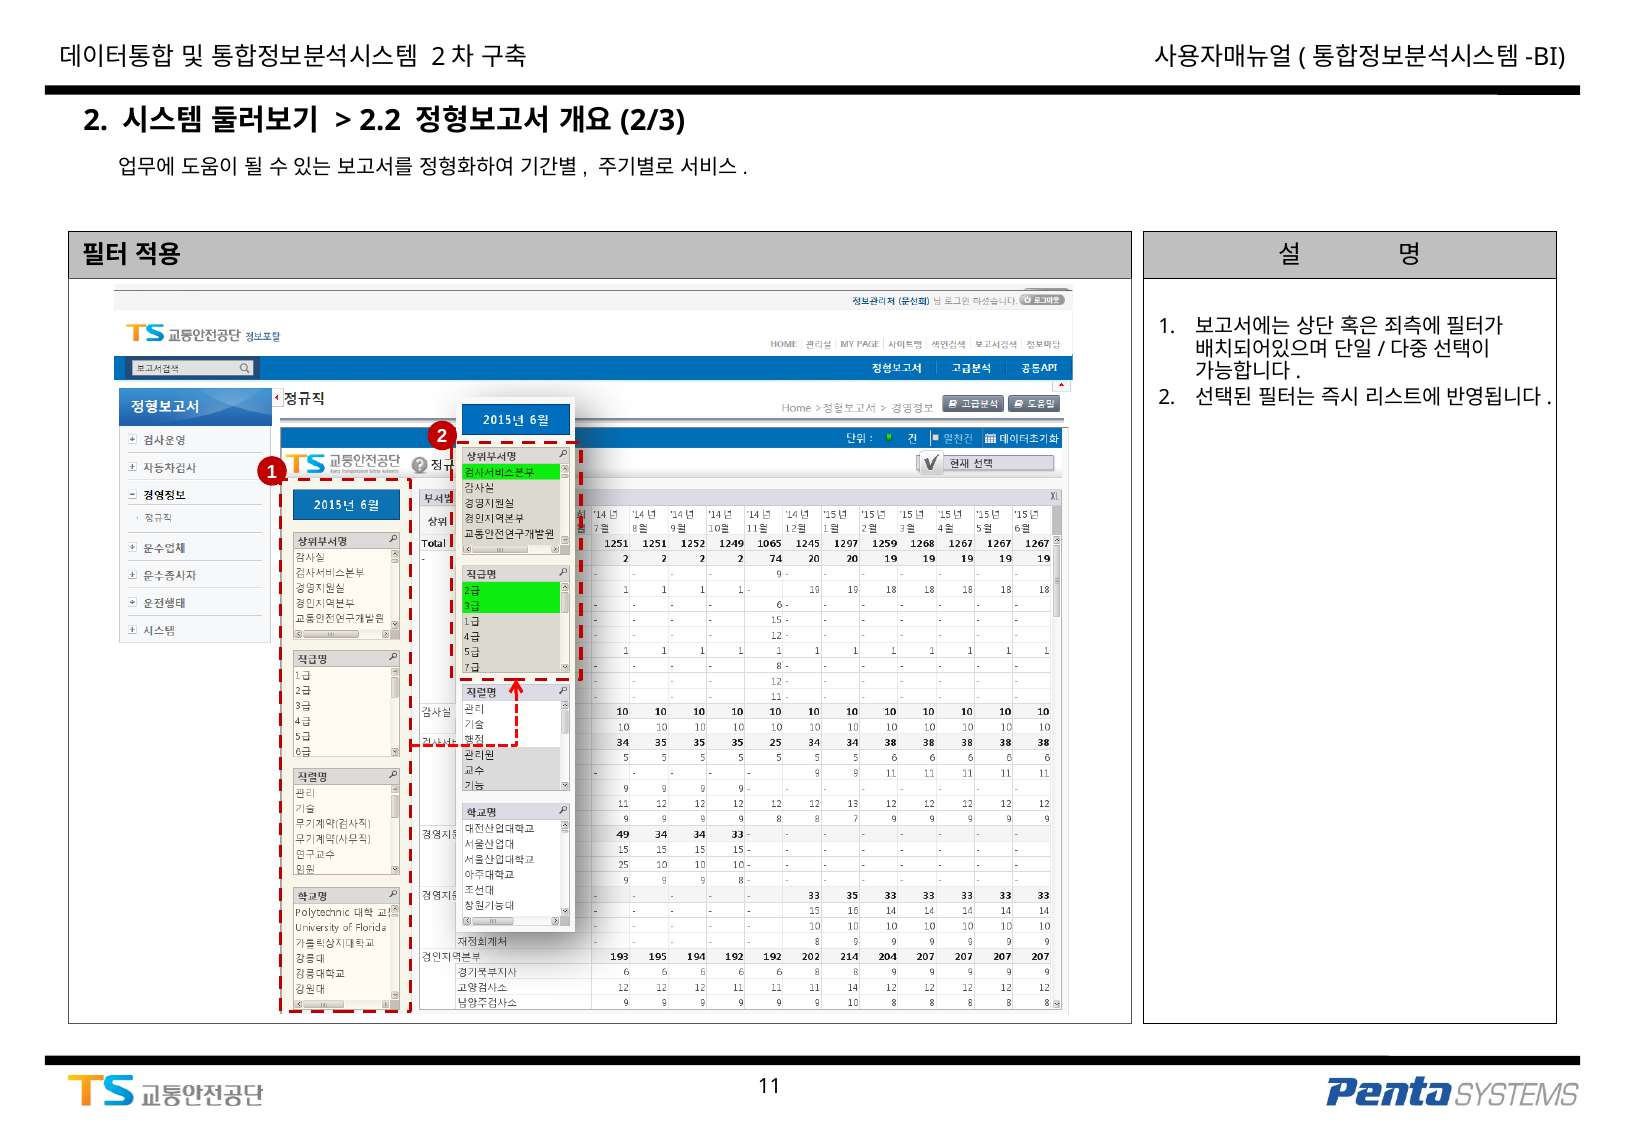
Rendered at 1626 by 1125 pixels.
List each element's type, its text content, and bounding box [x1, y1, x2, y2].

list 보고서에는 상단 혹은 죄측에 필터가 배치되어있으며 단일/다중 선택이 가능합니다. 선택된 필터는 즉시 리스트에 반영됩니다. [1143, 278, 1557, 1024]
text_box 업무에 도움이 될 수 있는 보고서를 정형화하여 기간별, 주기별로 서비스. [103, 148, 1557, 232]
picture [113, 1075, 263, 1106]
title 2. 시스템 둘러보기 > 2.2 정형보고서 개요(2/3) [68, 93, 1534, 149]
picture [1325, 1076, 1579, 1106]
picture [68, 1075, 124, 1106]
list [68, 278, 1132, 1024]
text_box 설 명 [1143, 232, 1557, 278]
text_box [410, 679, 517, 746]
text_box 필터 적용 [68, 231, 1132, 278]
picture [114, 284, 1073, 1014]
